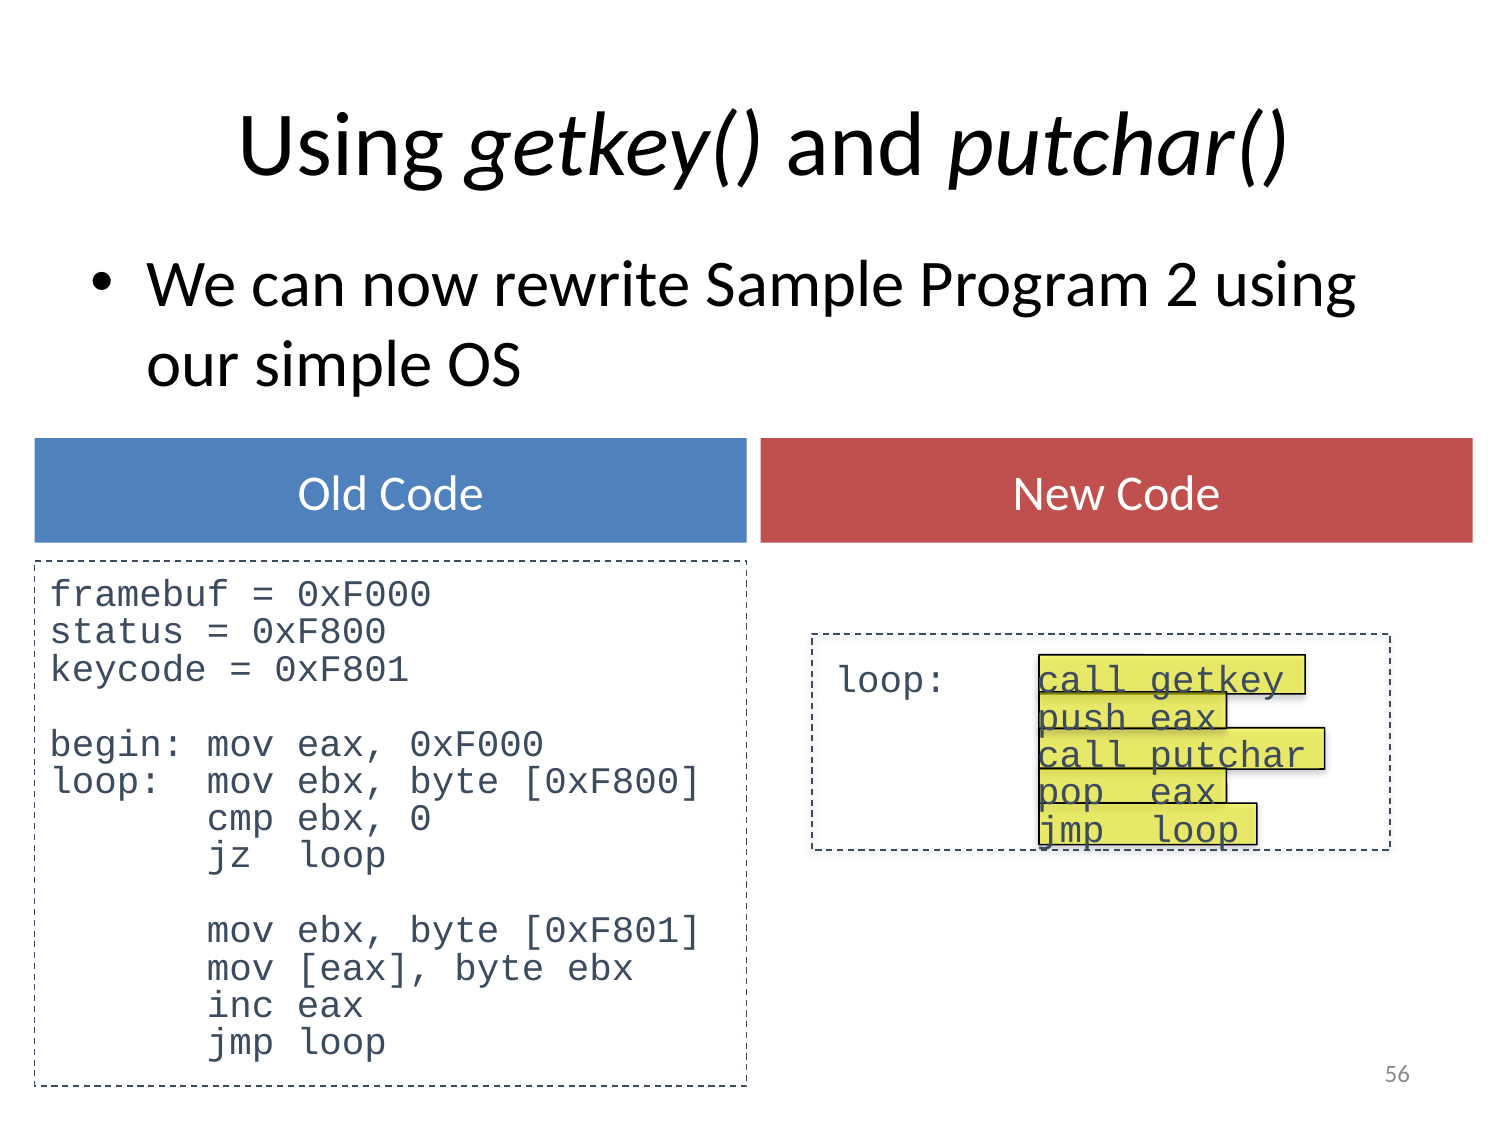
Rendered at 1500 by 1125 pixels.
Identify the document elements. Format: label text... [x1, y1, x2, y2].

text_box Old Code [33, 436, 749, 545]
slide_number 56 [1074, 1042, 1425, 1103]
list We can now rewrite Sample Program 2 using our simple OS [75, 232, 1425, 445]
text_box New Code [758, 436, 1475, 545]
text_box loop: call getkey push eax call putchar pop eax jmp loop [819, 602, 1390, 868]
text_box [811, 633, 819, 851]
title Using getkey() and putchar() [75, 45, 1454, 233]
text_box framebuf = 0xF000 status = 0xF800 keycode = 0xF801 begin: mov eax, 0xF000 loop: mov ebx, byte [0xF800] cmp ebx, 0 jz loop mov ebx, byte [0xF801] mov [eax], byte ebx inc eax jmp loop [34, 561, 747, 1086]
